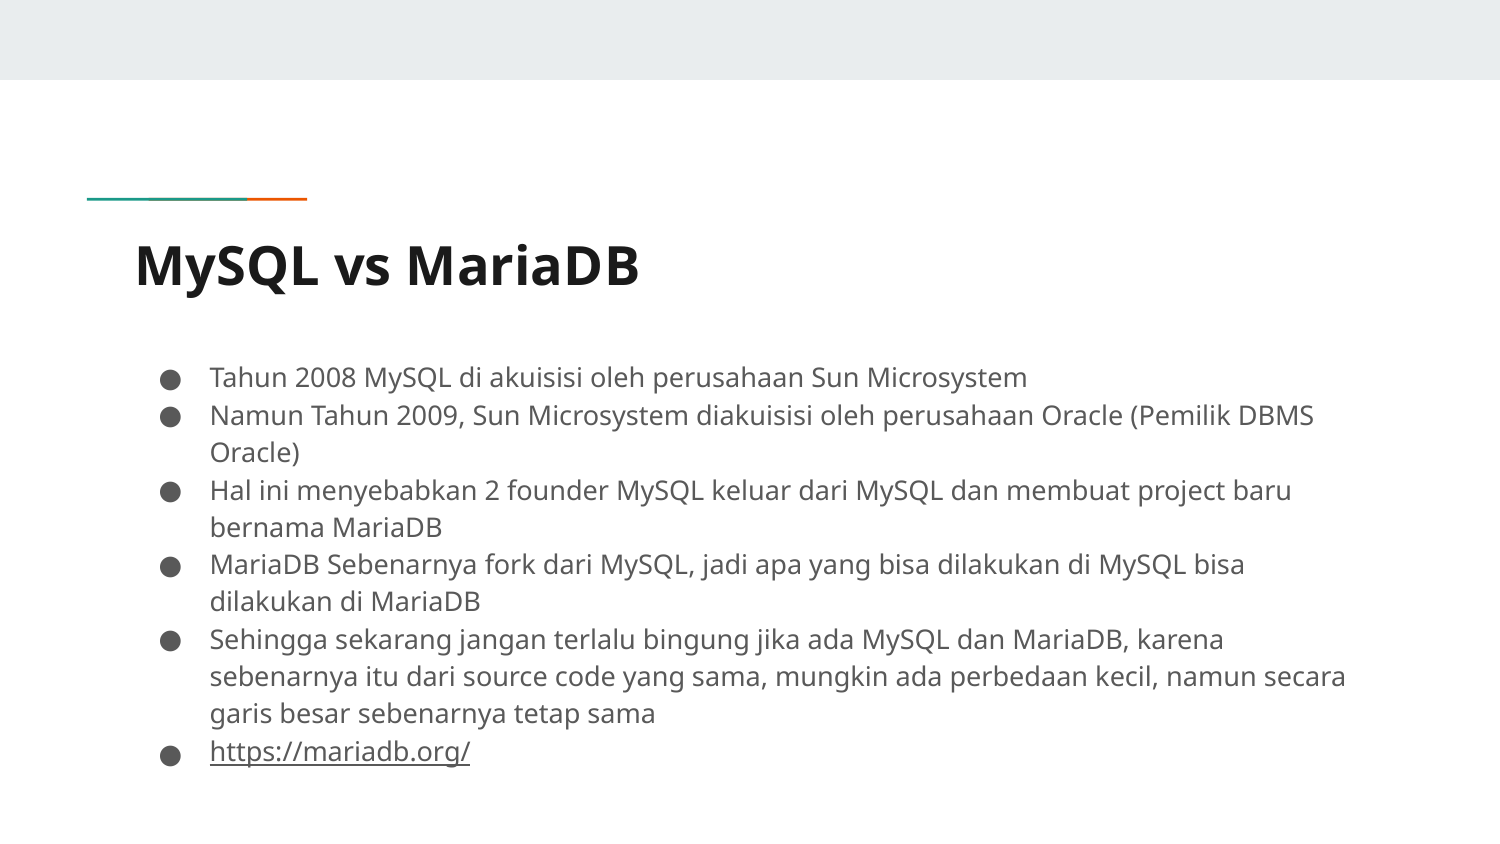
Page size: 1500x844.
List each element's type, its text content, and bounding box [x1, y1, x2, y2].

list Tahun 2008 MySQL di akuisisi oleh perusahaan Sun Microsystem Namun Tahun 2009, Sun Microsystem diakuisisi oleh perusahaan Oracle (Pemilik DBMS Oracle) Hal ini menyebabkan 2 founder MySQL keluar dari MySQL dan membuat project baru bernama MariaDB MariaDB Sebenarnya fork dari MySQL, jadi apa yang bisa dilakukan di MySQL bisa dilakukan di MariaDB Sehingga sekarang jangan terlalu bingung jika ada MySQL dan MariaDB, karena sebenarnya itu dari source code yang sama, mungkin ada perbedaan kecil, namun secara garis besar sebenarnya tetap sama https://mariadb.org/ [119, 341, 1381, 712]
title MySQL vs MariaDB [119, 216, 1381, 305]
